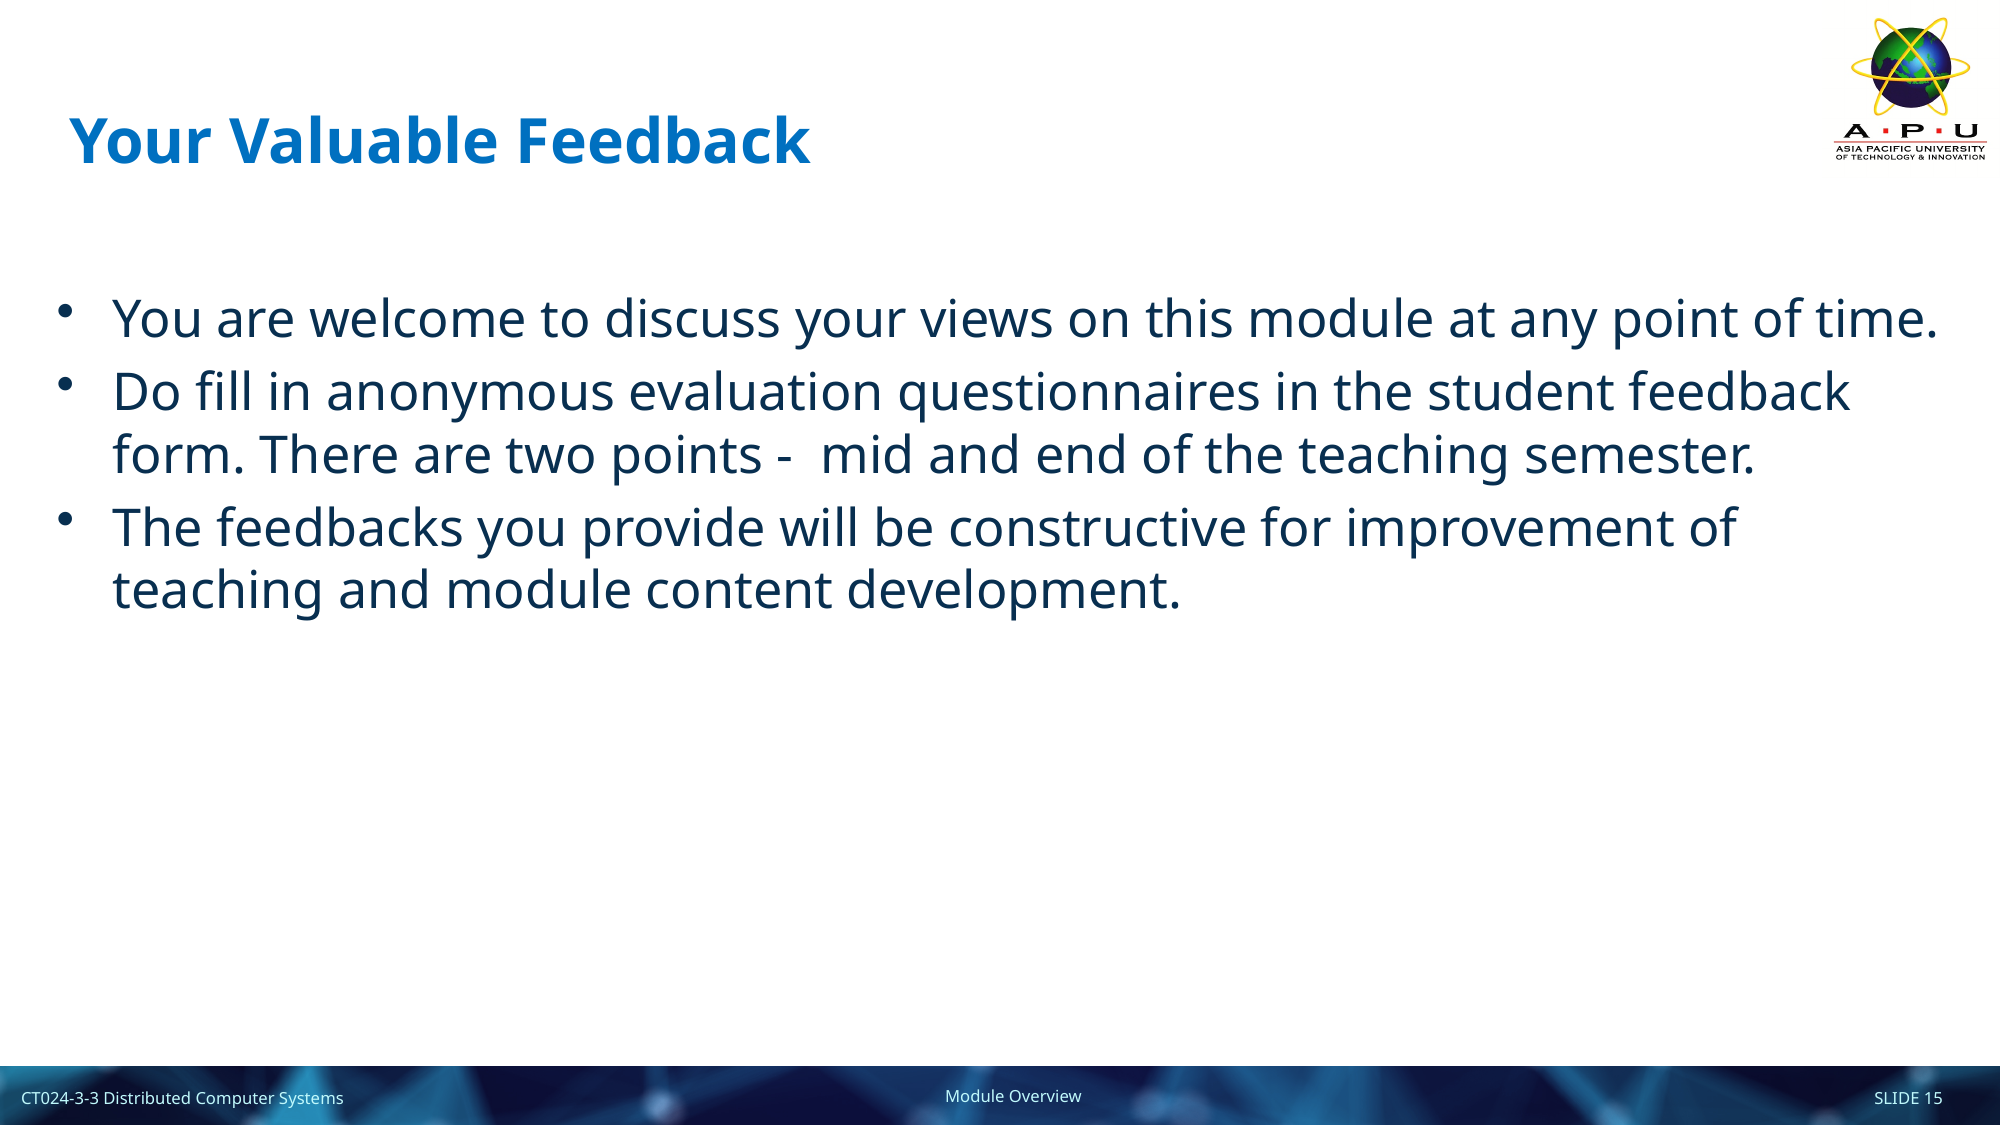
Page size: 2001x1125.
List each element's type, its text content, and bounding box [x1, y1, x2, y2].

list You are welcome to discuss your views on this module at any point of time. Do fill in anonymous evaluation questionnaires in the student feedback form. There are two points - mid and end of the teaching semester. The feedbacks you provide will be constructive for improvement of teaching and module content development. [41, 278, 1969, 1021]
title Your Valuable Feedback [54, 45, 1805, 233]
picture [0, 1066, 2000, 1125]
picture [1822, 0, 2000, 178]
